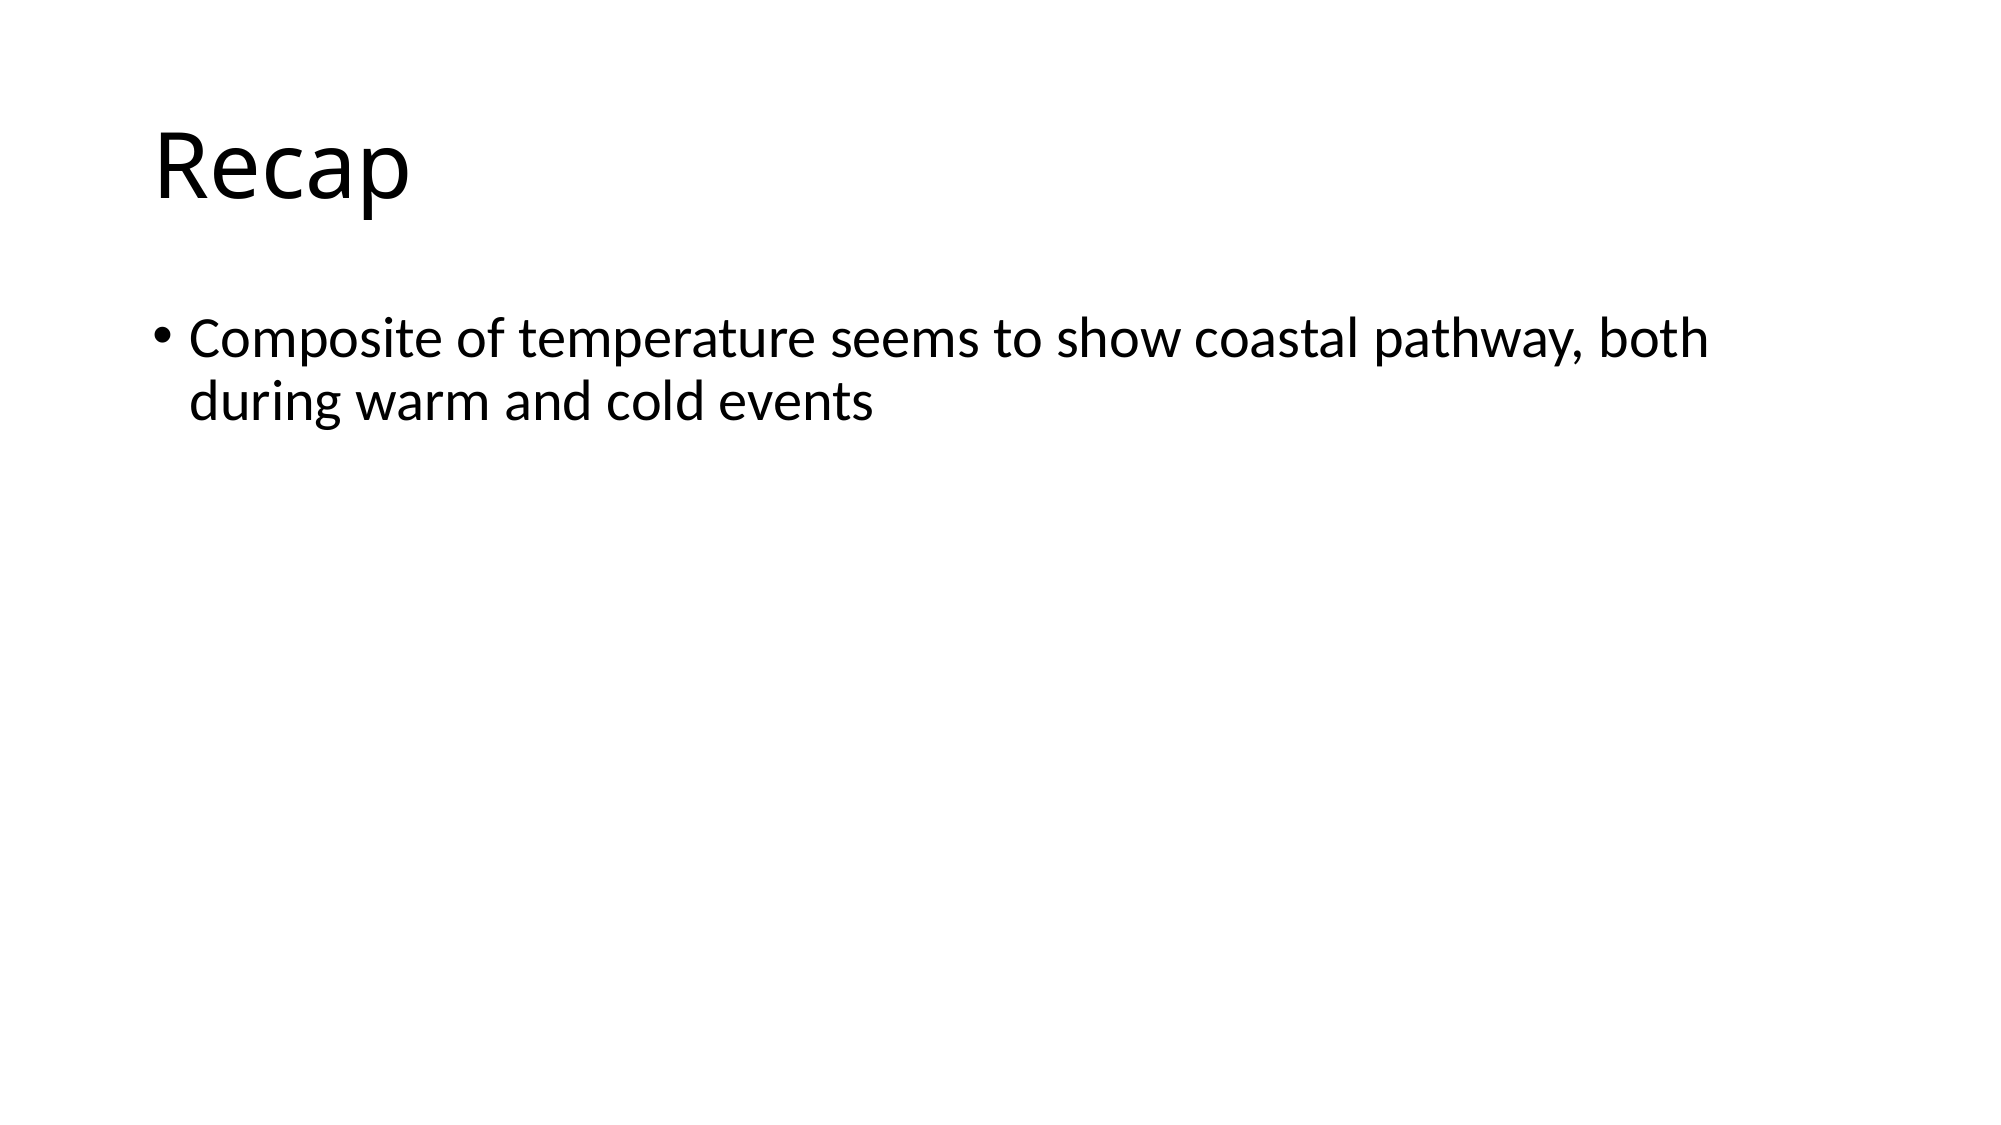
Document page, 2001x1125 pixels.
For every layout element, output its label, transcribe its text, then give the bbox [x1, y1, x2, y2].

title Recap [137, 59, 1863, 278]
list Composite of temperature seems to show coastal pathway, both during warm and cold events [137, 299, 1863, 1014]
